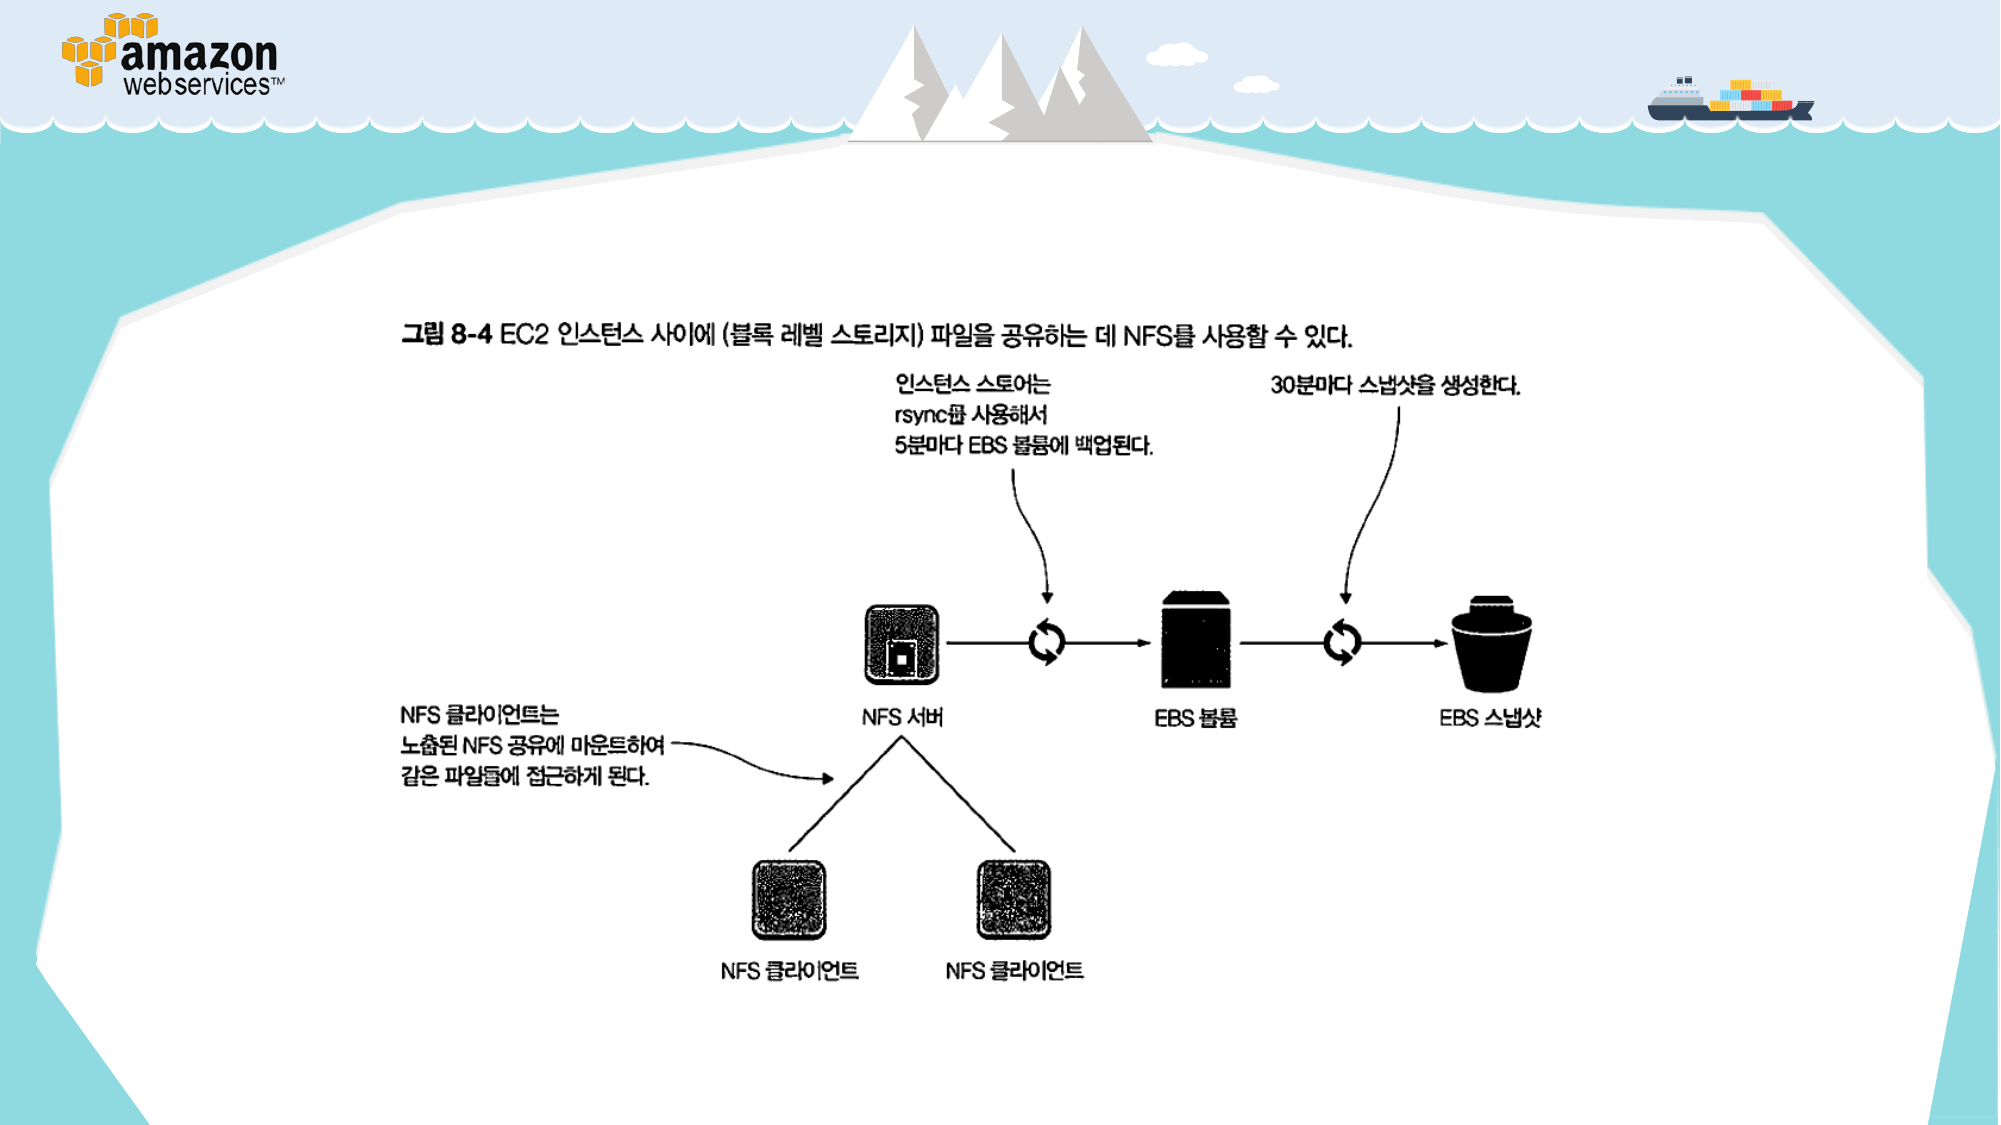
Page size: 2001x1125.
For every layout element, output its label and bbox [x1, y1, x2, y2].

text_box [1233, 75, 1280, 94]
text_box [0, 119, 2000, 1125]
picture [370, 290, 1625, 1009]
text_box [1153, 42, 1209, 67]
text_box [847, 24, 1153, 143]
picture [43, 0, 301, 130]
text_box [1647, 76, 1815, 119]
